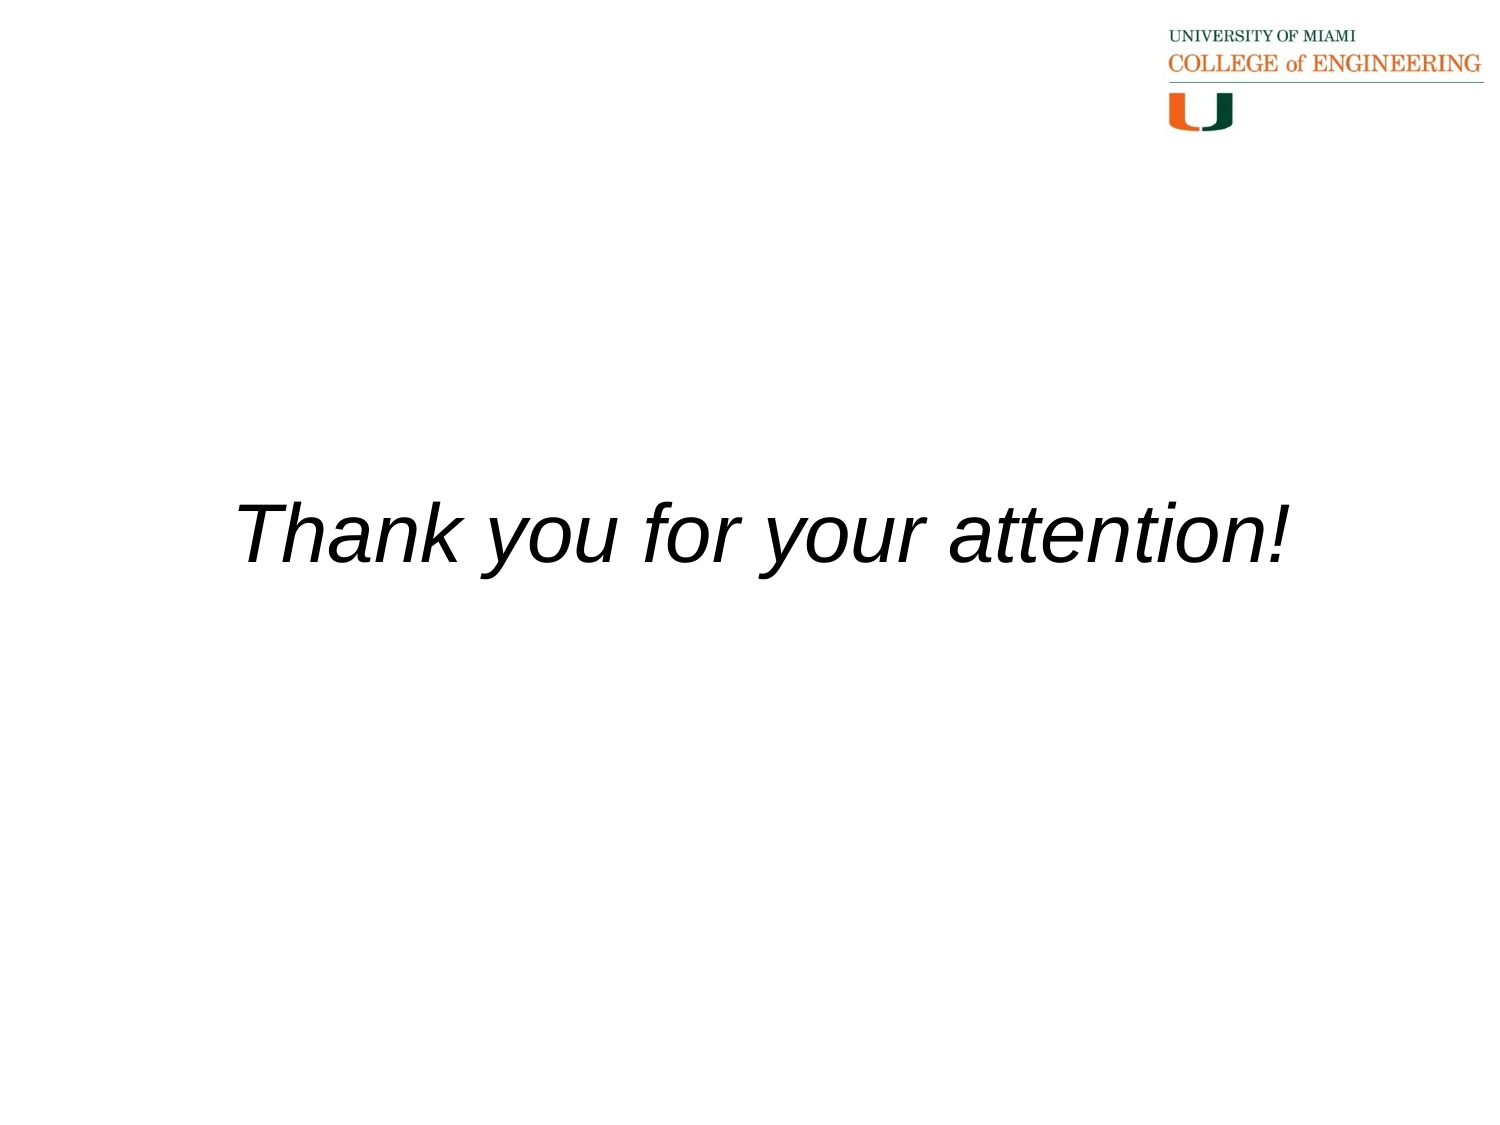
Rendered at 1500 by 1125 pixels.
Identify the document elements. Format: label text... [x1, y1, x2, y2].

picture [1162, 24, 1484, 138]
text_box INSERT TITLE HERE [37, 37, 1263, 163]
text_box Thank you for your attention! [216, 471, 1307, 587]
